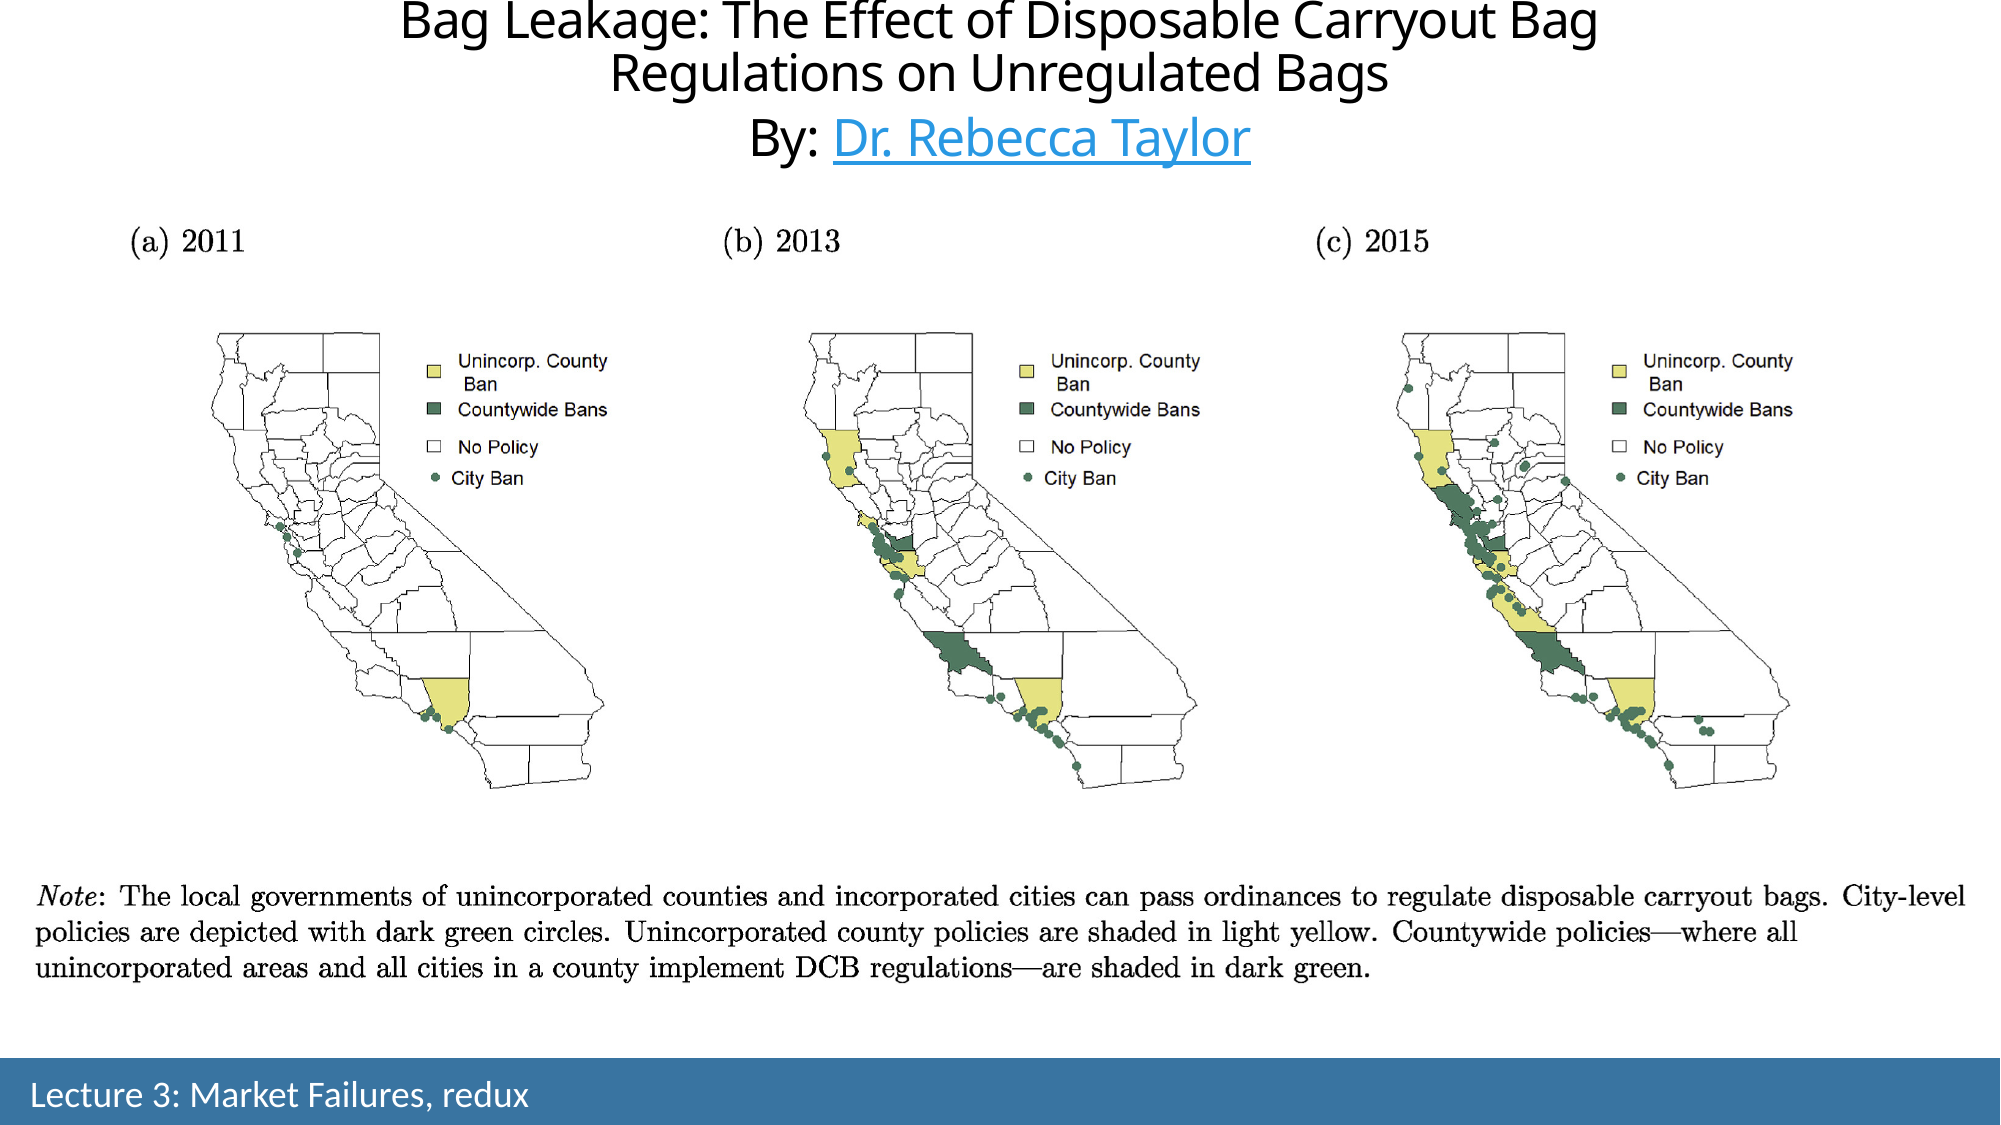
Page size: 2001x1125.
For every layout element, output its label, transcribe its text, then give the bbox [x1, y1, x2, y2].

picture [33, 225, 1967, 985]
text_box Bag Leakage: The Effect of Disposable Carryout Bag Regulations on Unregulated Bags By: Dr. Rebecca Taylor [374, 0, 1625, 177]
